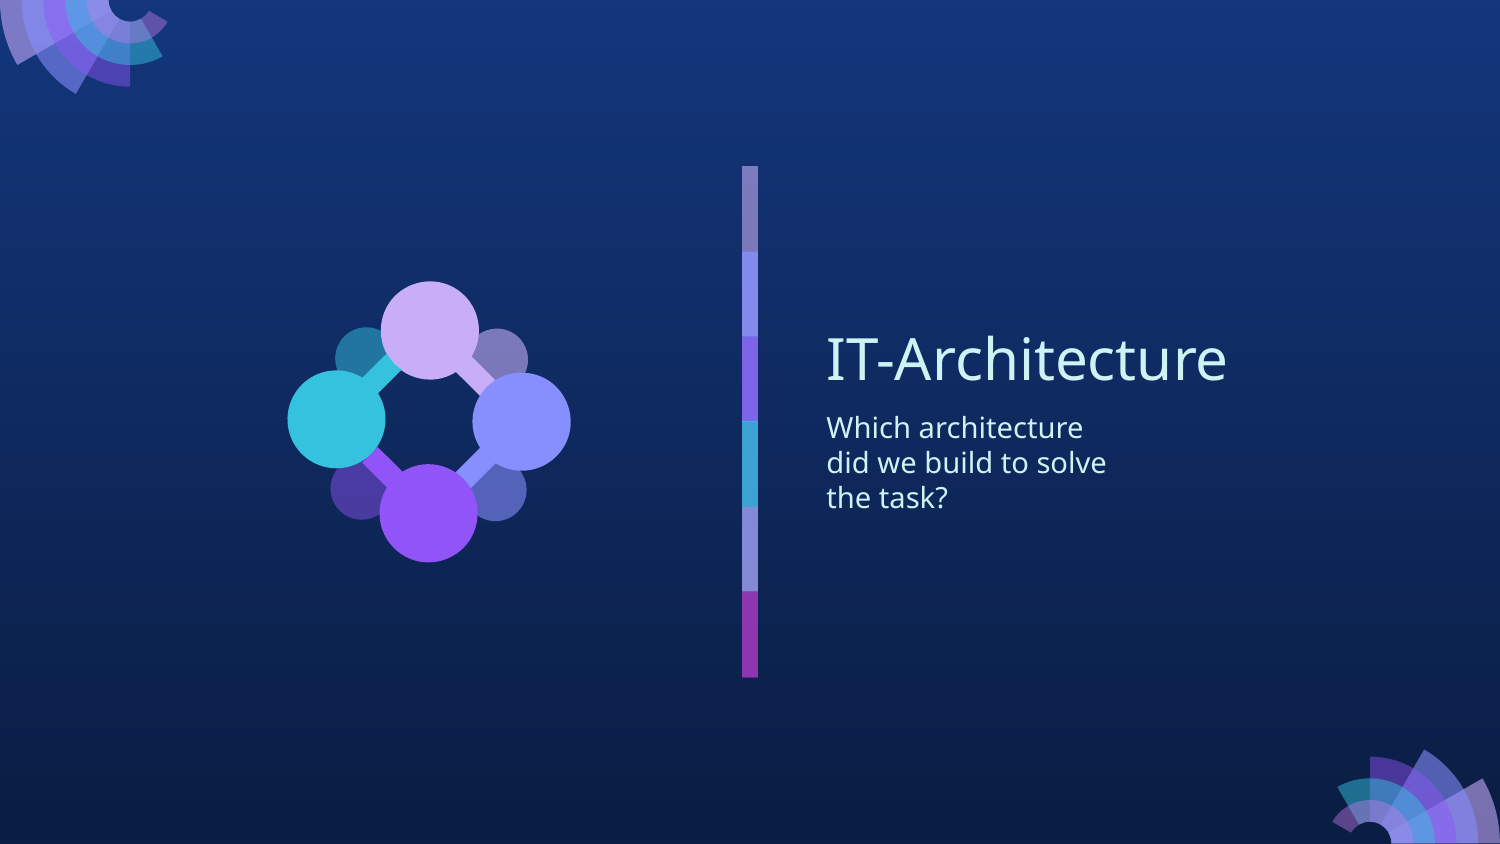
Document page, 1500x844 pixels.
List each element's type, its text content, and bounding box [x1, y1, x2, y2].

list Which architecture did we build to solve the task? [811, 394, 1125, 691]
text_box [1331, 749, 1500, 844]
text_box [380, 281, 495, 395]
text_box [335, 327, 386, 377]
text_box [287, 353, 402, 469]
text_box [473, 328, 529, 379]
title IT-Architecture [811, 247, 1283, 407]
text_box [362, 447, 478, 563]
text_box [472, 464, 527, 522]
text_box [455, 372, 571, 488]
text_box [0, 0, 168, 95]
text_box [330, 462, 386, 520]
